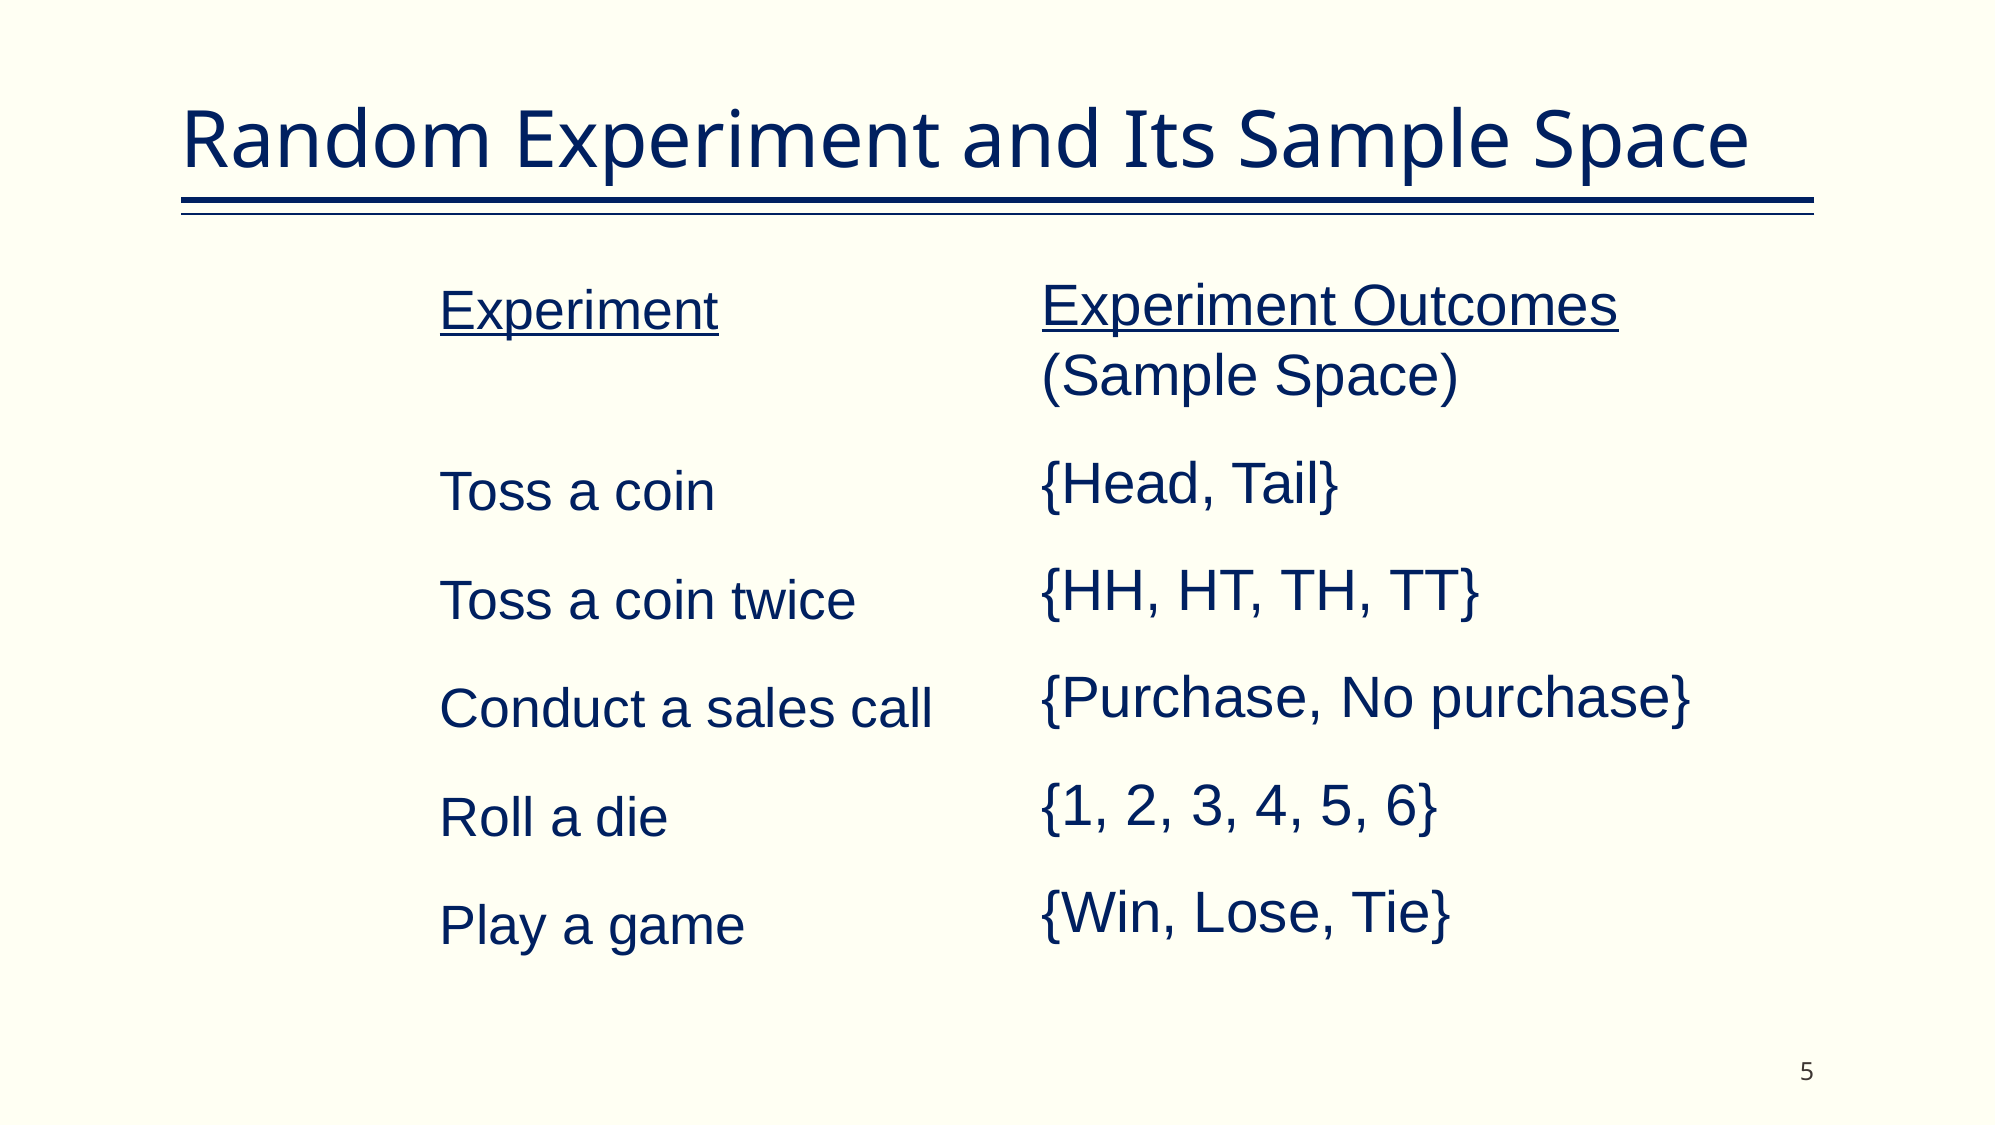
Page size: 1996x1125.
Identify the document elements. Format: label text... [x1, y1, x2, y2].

slide_number 5 [1514, 1042, 1814, 1103]
text_box Experiment Outcomes (Sample Space) {Head, Tail} {HH, HT, TH, TT} {Purchase, No purchase} {1, 2, 3, 4, 5, 6} {Win, Lose, Tie} [1026, 260, 1782, 997]
list Experiment Toss a coin Toss a coin twice Conduct a sales call Roll a die Play a game [439, 260, 998, 964]
title Random Experiment and Its Sample Space [180, 12, 1814, 193]
